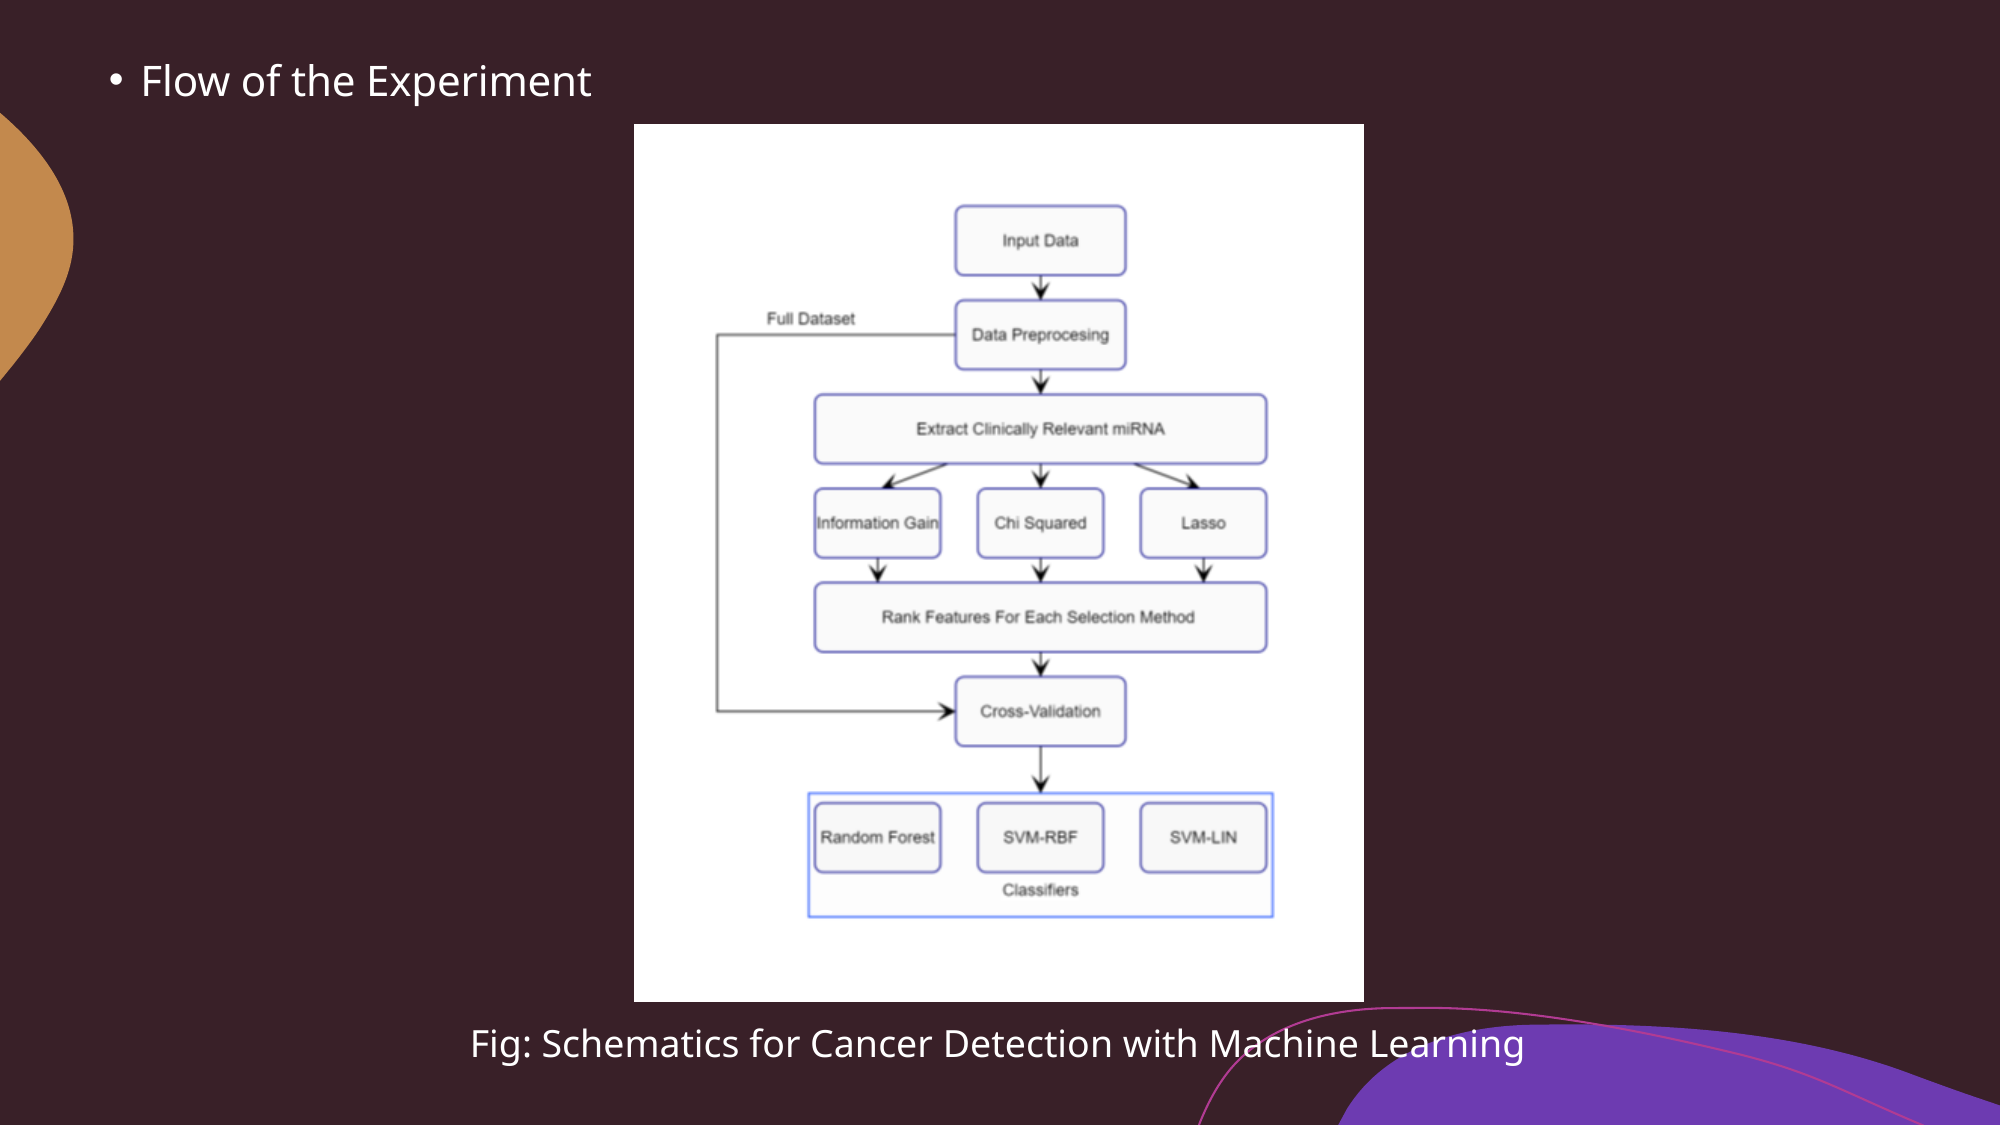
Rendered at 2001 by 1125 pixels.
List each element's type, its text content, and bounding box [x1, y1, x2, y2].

text_box Flow of the Experiment [93, 34, 1844, 113]
text_box Fig: Schematics for Cancer Detection with Machine Learning [454, 1012, 1547, 1073]
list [634, 124, 1365, 1002]
